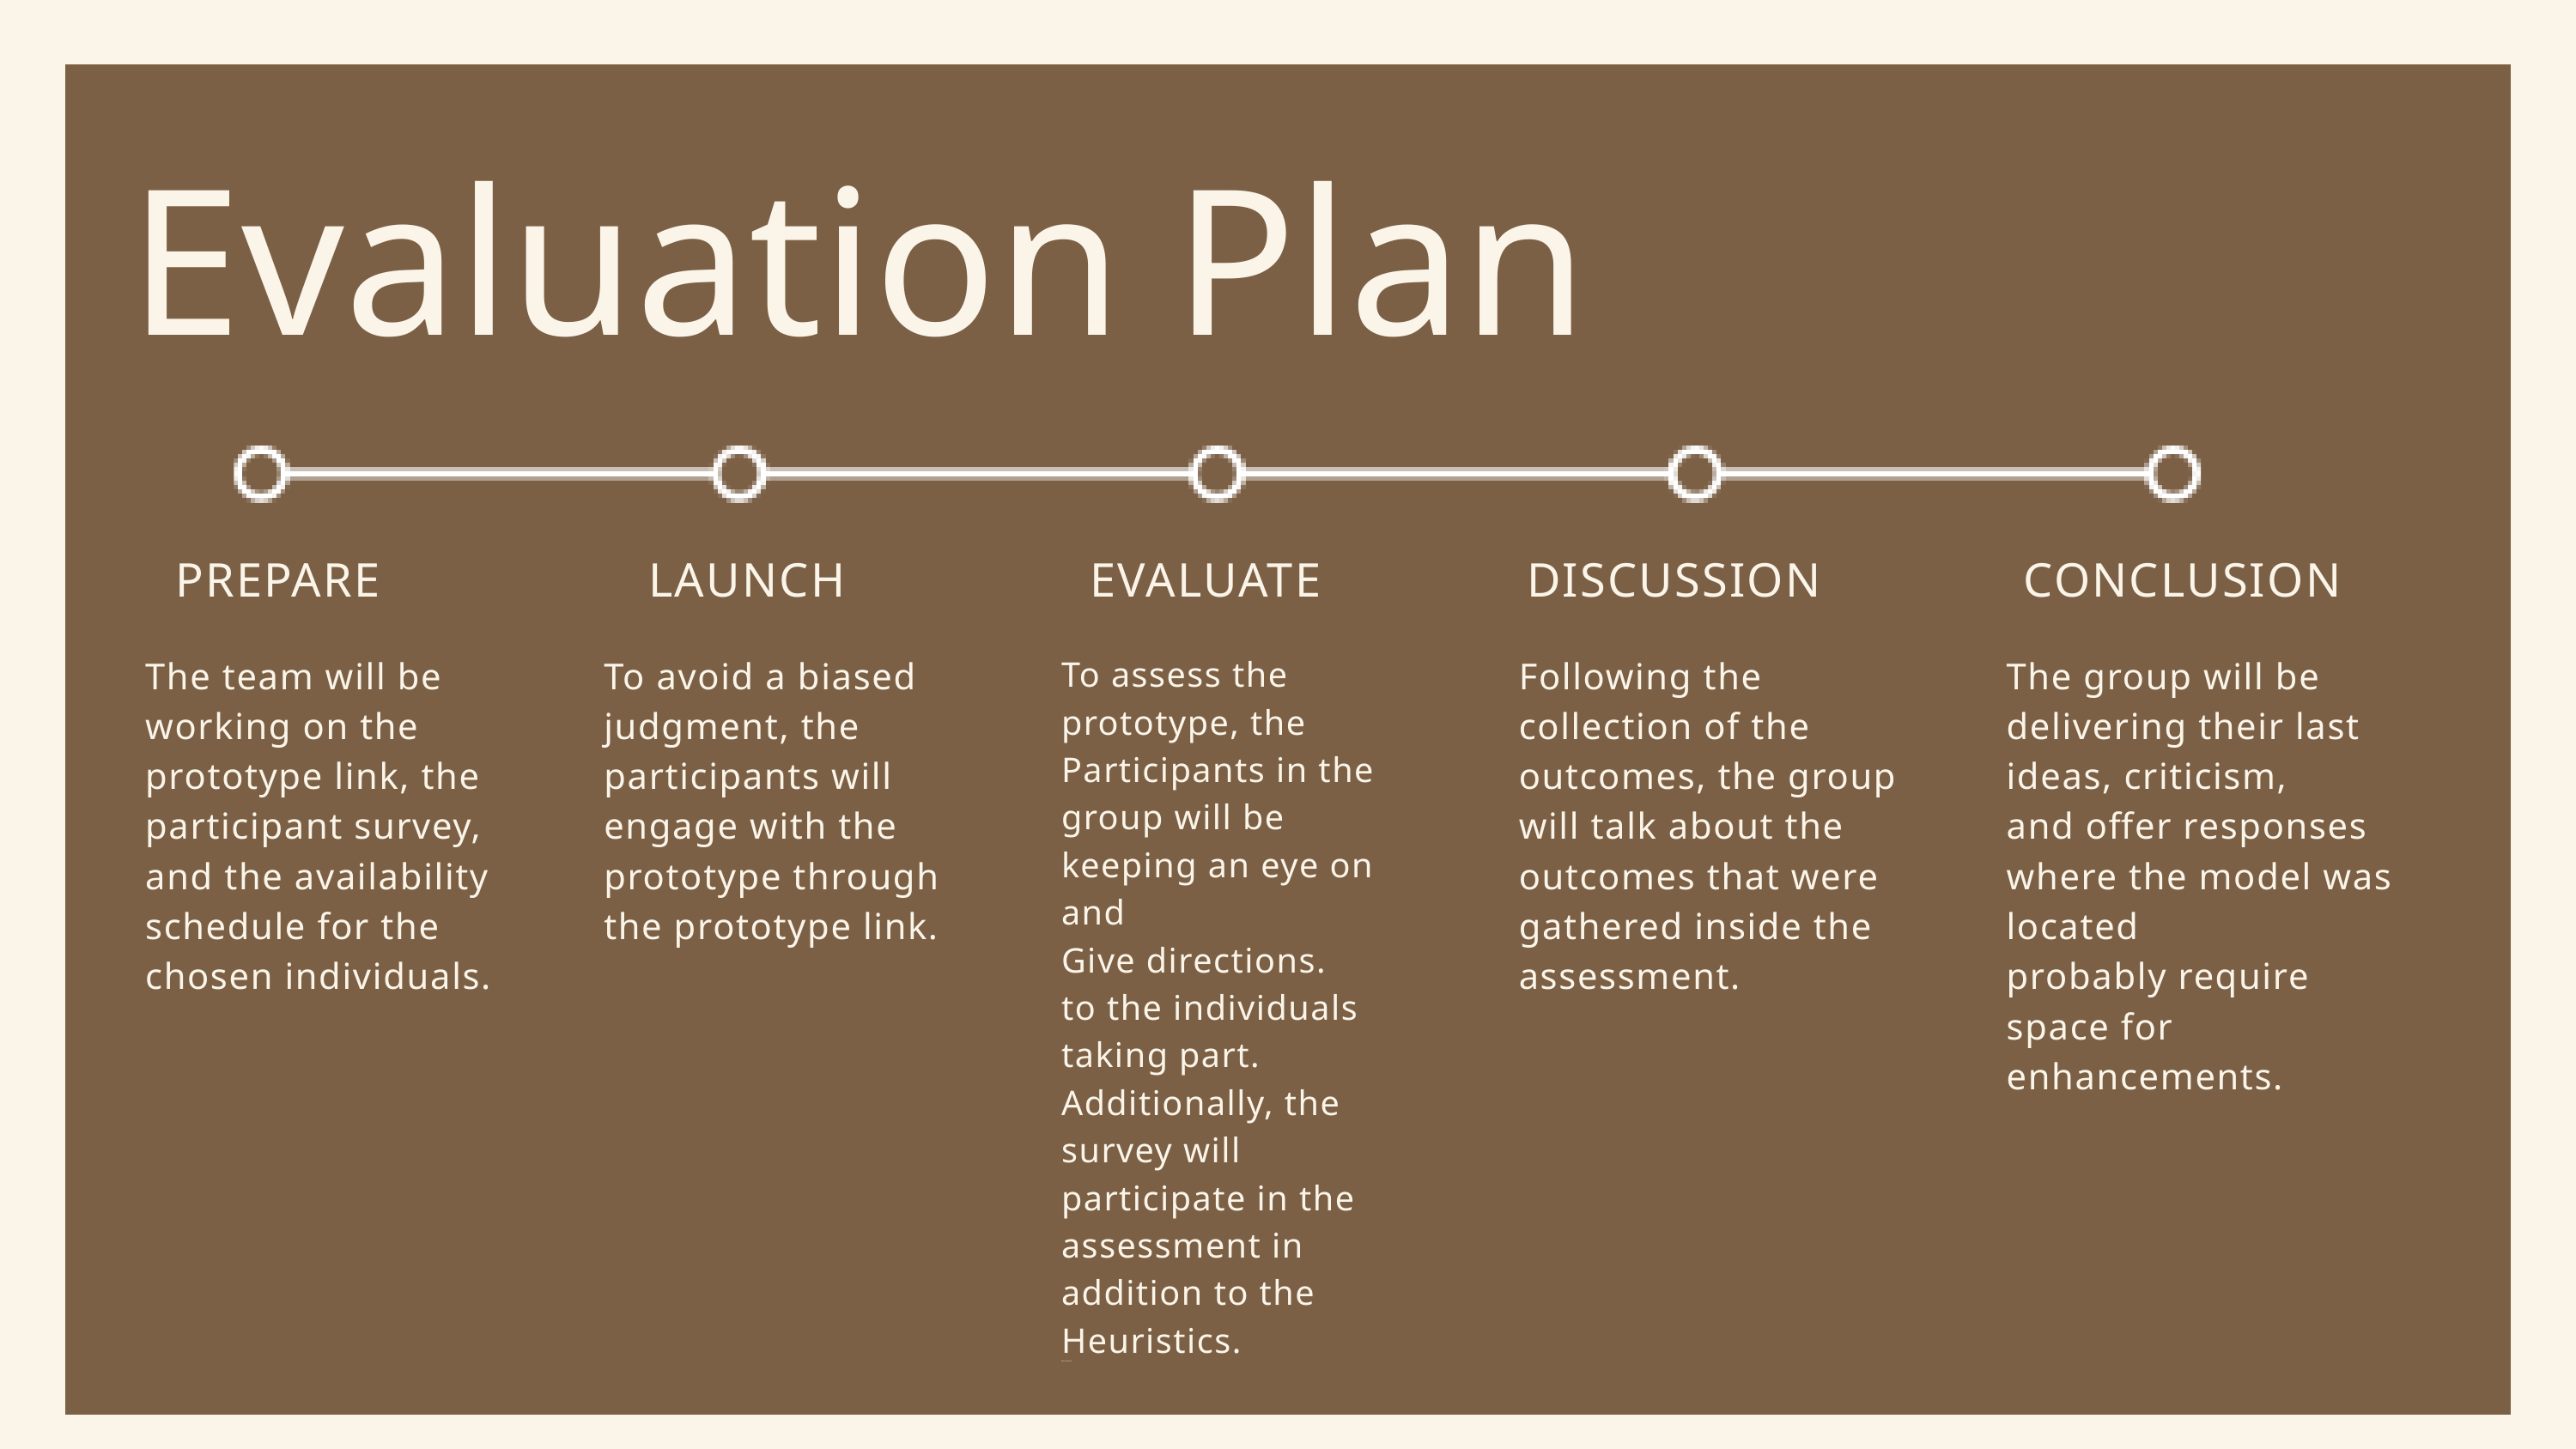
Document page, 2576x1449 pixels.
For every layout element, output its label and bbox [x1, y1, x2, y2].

text_box [64, 64, 2512, 1416]
